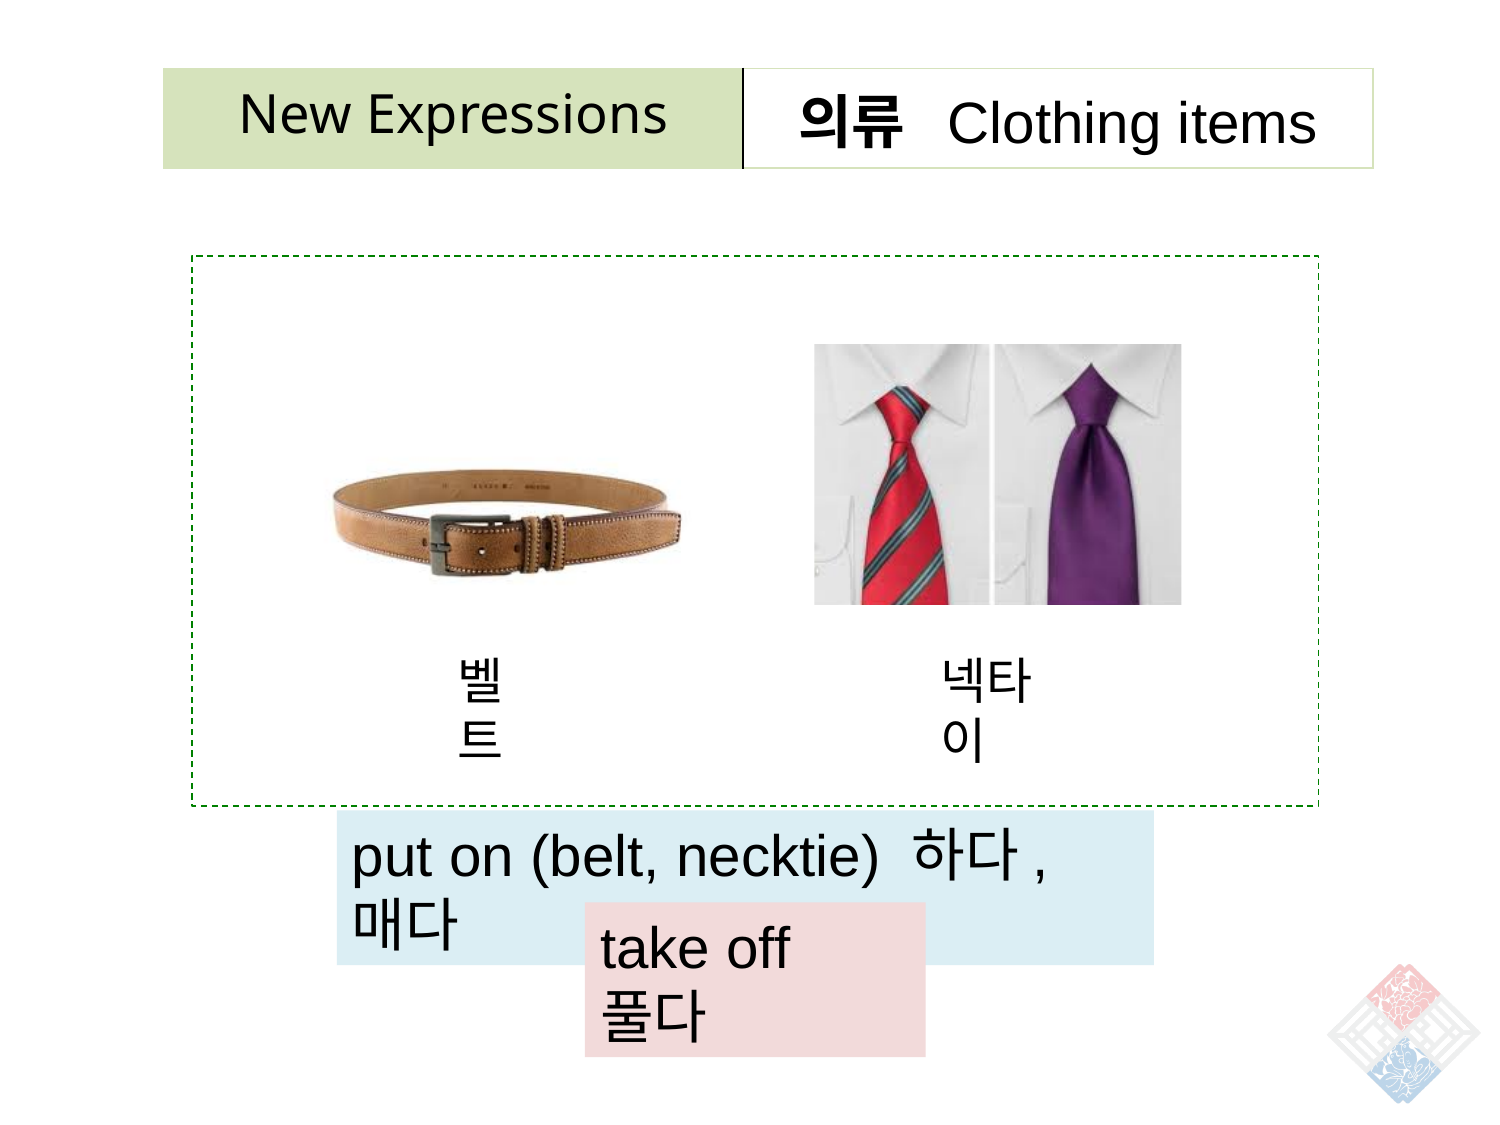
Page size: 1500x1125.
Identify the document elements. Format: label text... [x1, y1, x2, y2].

table_header 의류 Clothing items [744, 69, 1372, 167]
picture [304, 416, 712, 605]
text_box [191, 256, 1319, 806]
table_header New Expressions [165, 69, 742, 167]
picture [814, 344, 1182, 605]
text_box take off 풀다 [584, 902, 926, 1058]
text_box 넥타이 [925, 642, 1087, 777]
text_box put on (belt, necktie) 하다, 매다 [336, 810, 1154, 966]
